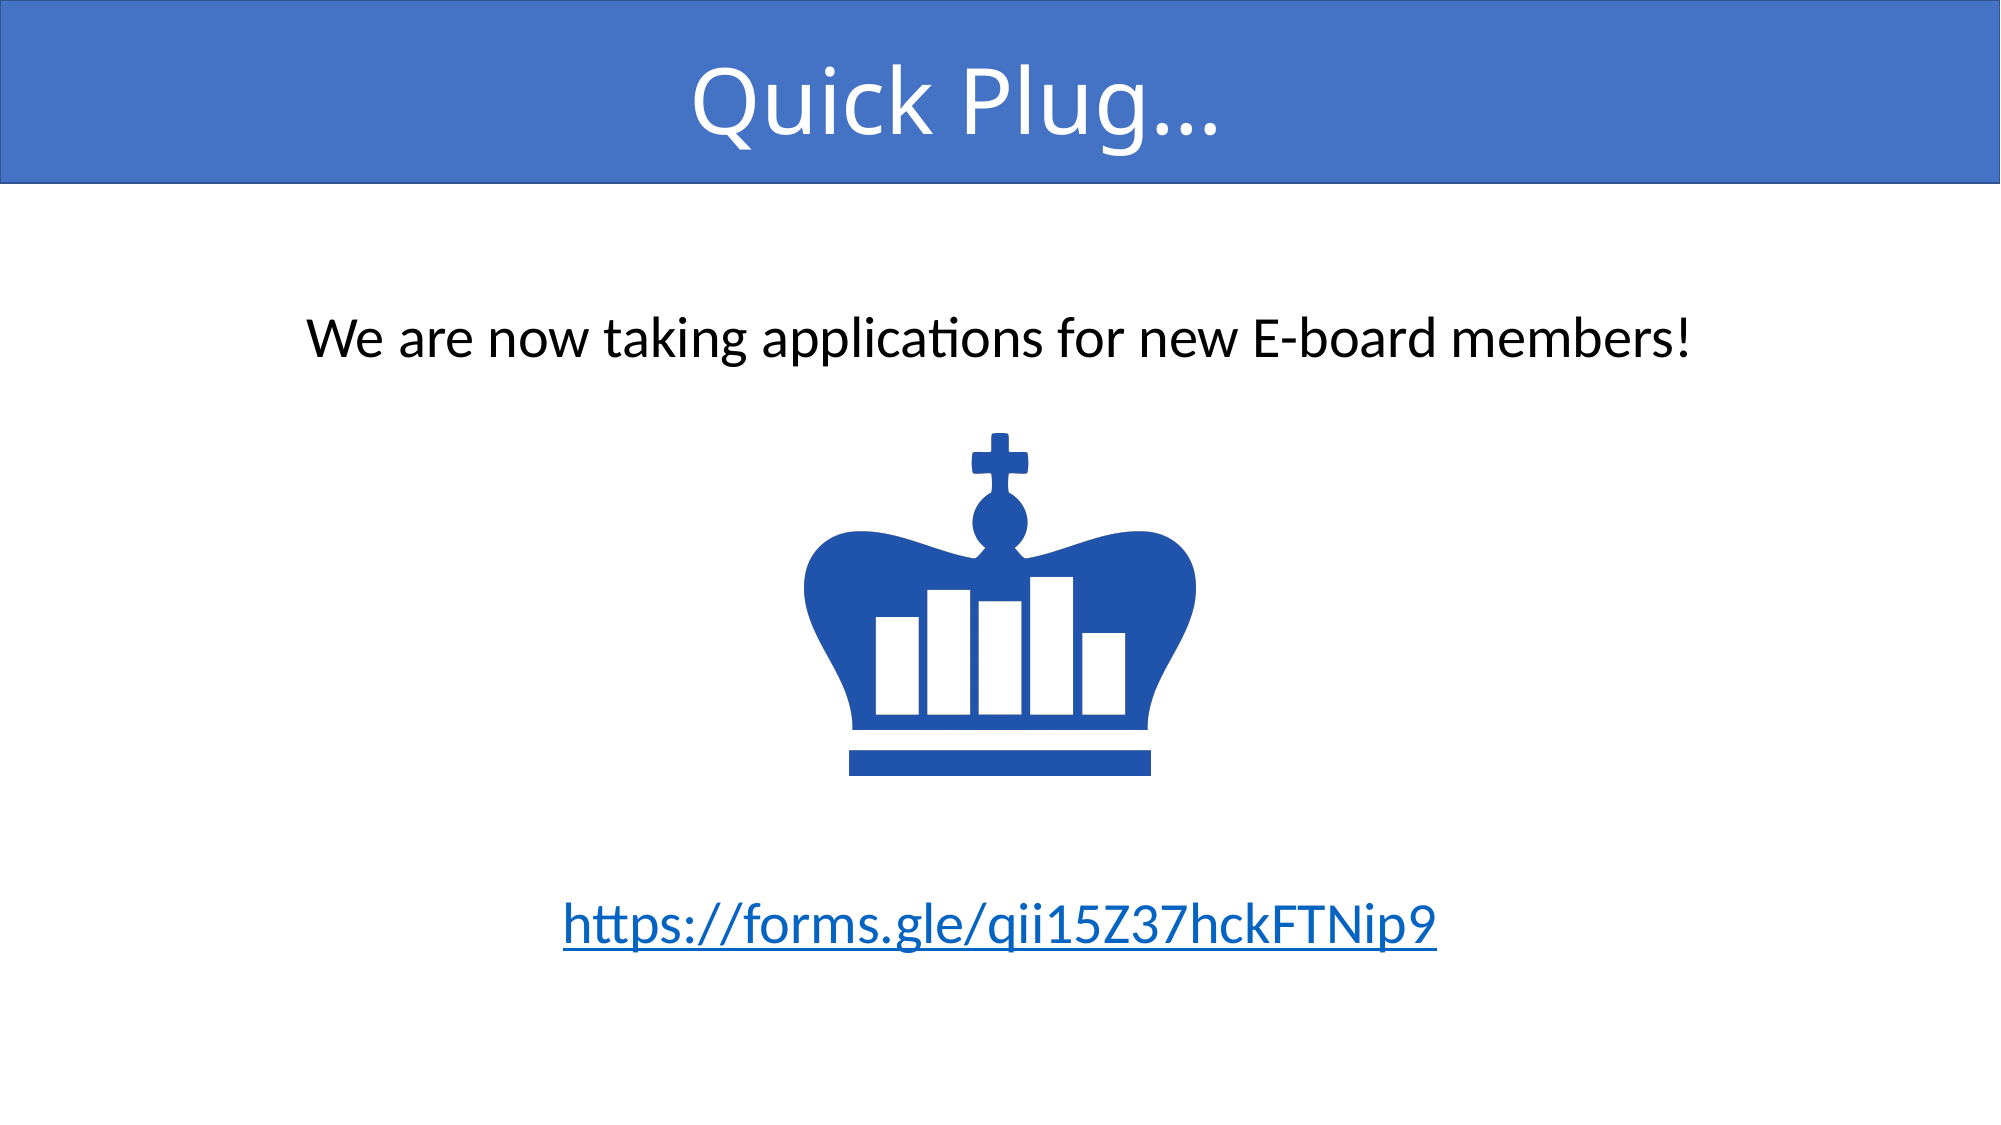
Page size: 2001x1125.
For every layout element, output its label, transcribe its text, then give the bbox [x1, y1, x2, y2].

list We are now taking applications for new E-board members! https://forms.gle/qii15Z37hckFTNip9 [137, 299, 1863, 1014]
text_box [0, 0, 2000, 184]
text_box Quick Plug… [94, 27, 1820, 183]
picture [804, 433, 1196, 776]
